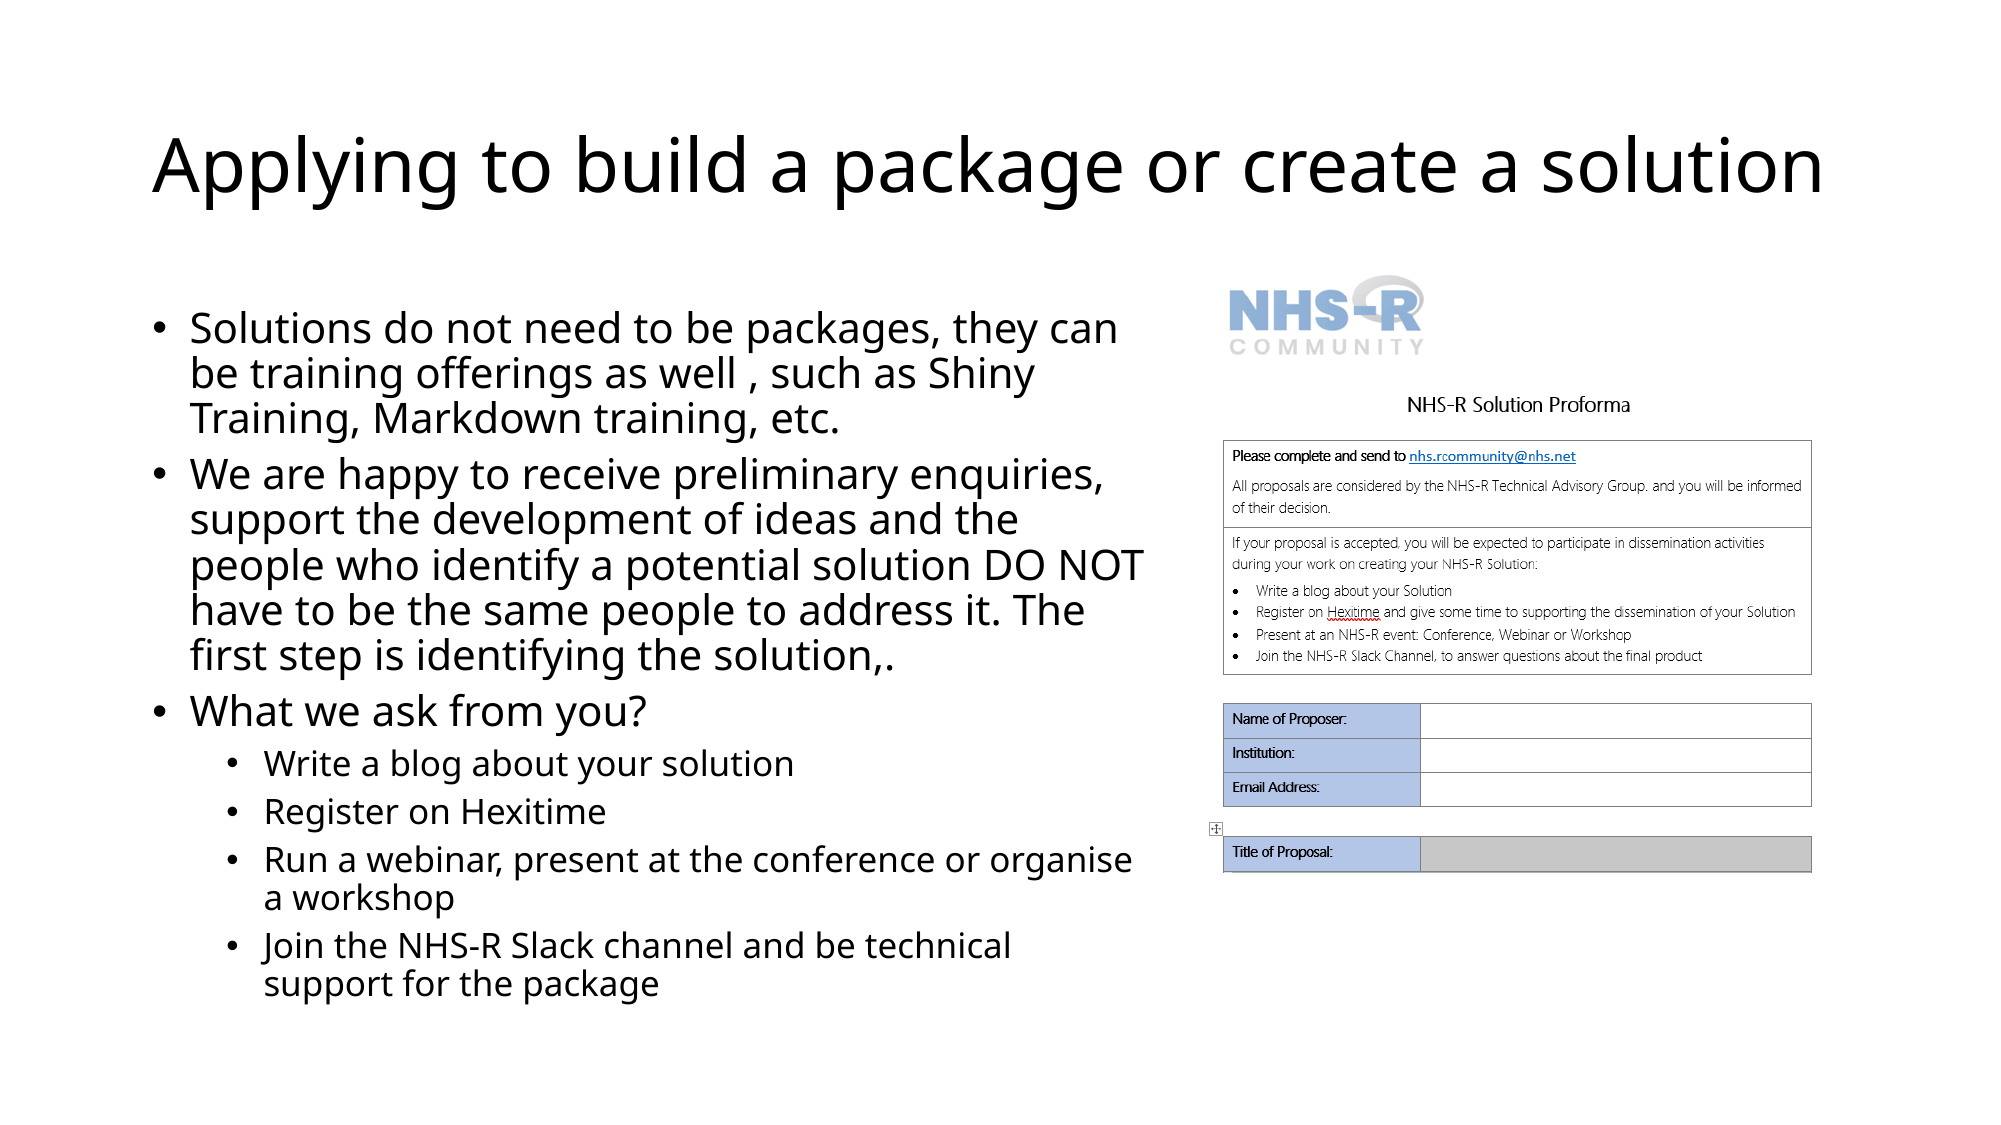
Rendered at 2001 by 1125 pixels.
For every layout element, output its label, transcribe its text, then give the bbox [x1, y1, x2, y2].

picture [1175, 251, 1847, 873]
title Applying to build a package or create a solution [137, 59, 1863, 278]
list Solutions do not need to be packages, they can be training offerings as well , such as Shiny Training, Markdown training, etc. We are happy to receive preliminary enquiries, support the development of ideas and the people who identify a potential solution DO NOT have to be the same people to address it. The first step is identifying the solution,. What we ask from you? Write a blog about your solution Register on Hexitime Run a webinar, present at the conference or organise a workshop Join the NHS-R Slack channel and be technical support for the package [137, 299, 1160, 1014]
